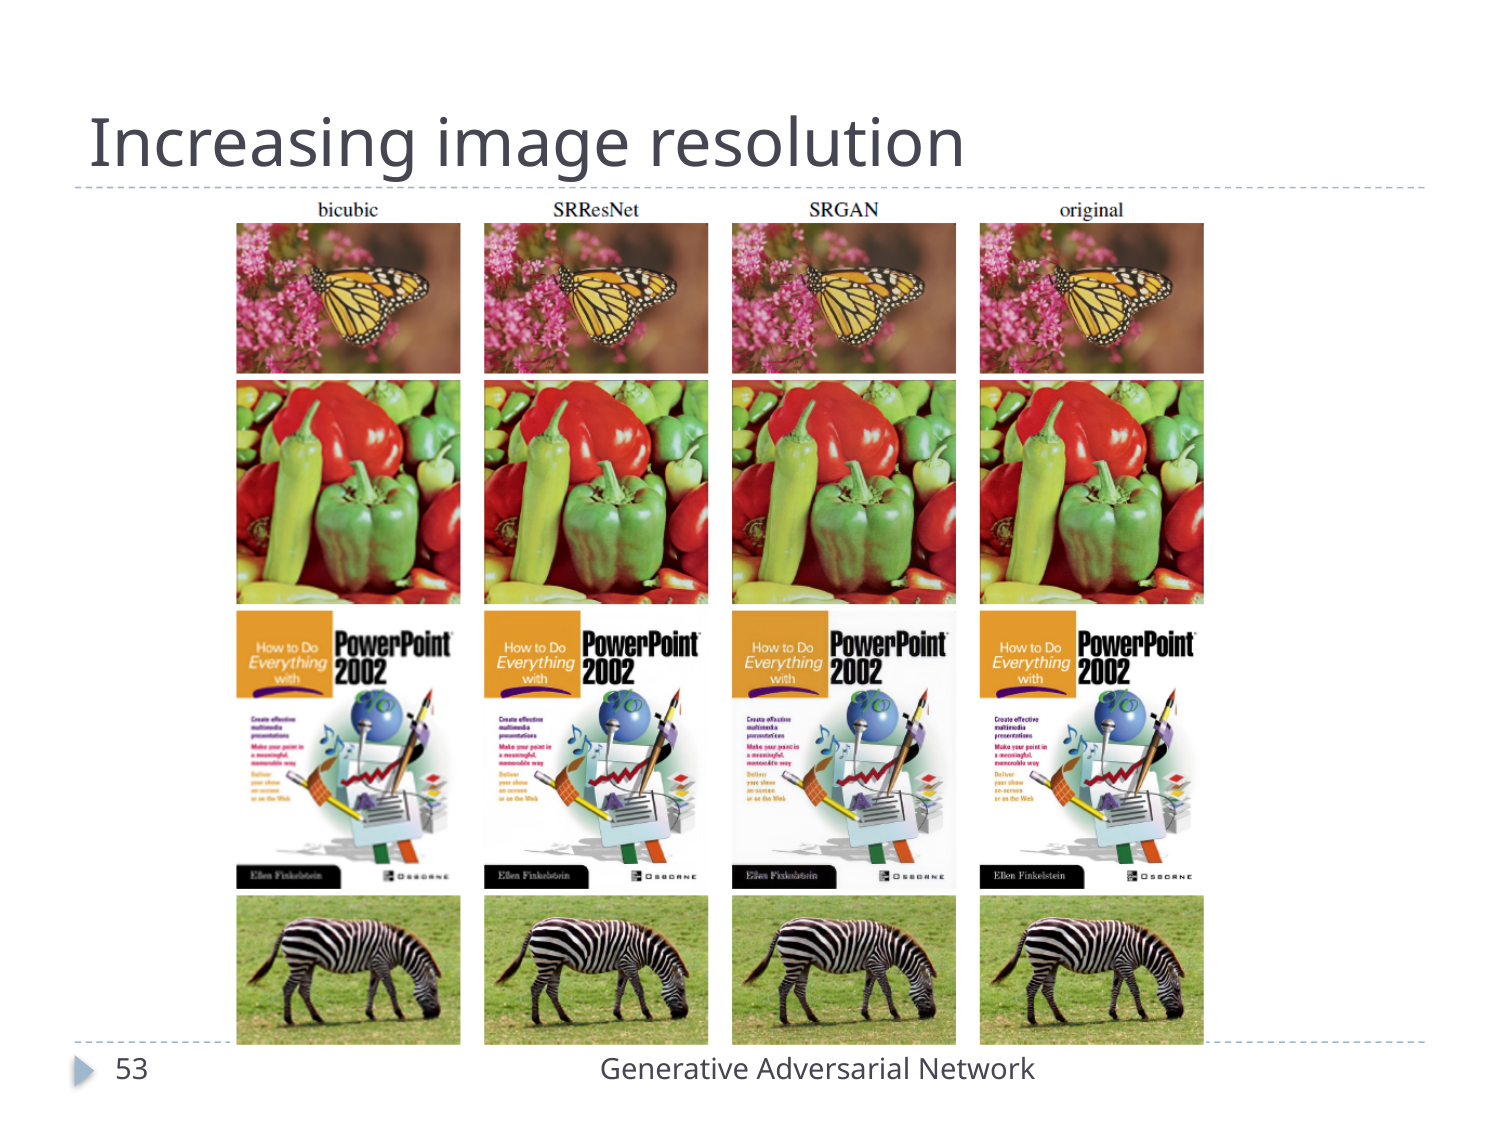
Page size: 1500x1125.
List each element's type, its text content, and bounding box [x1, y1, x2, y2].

picture [229, 196, 1206, 1047]
slide_number 53 [100, 1042, 426, 1103]
title Increasing image resolution [75, 24, 1425, 188]
footer Generative Adversarial Network [475, 1059, 1051, 1103]
